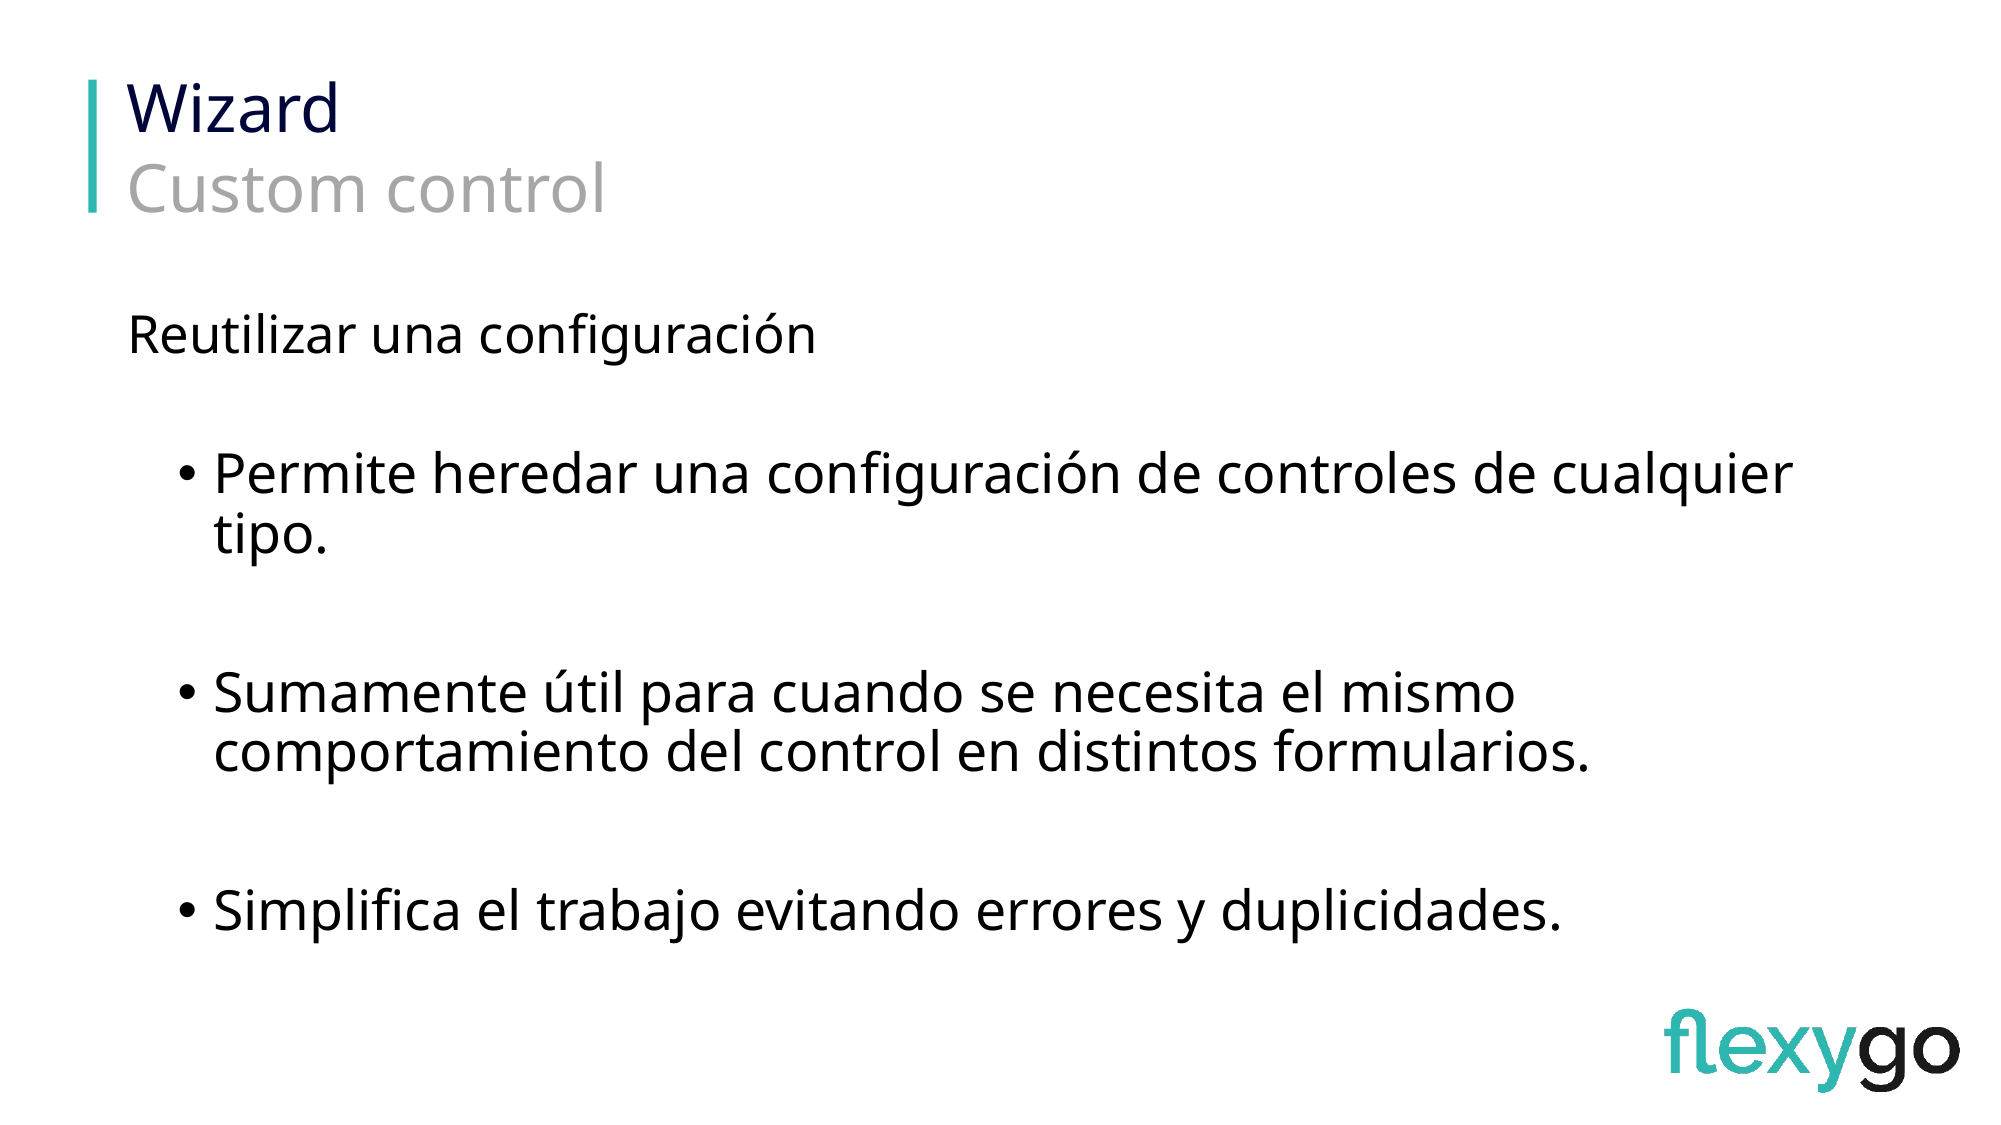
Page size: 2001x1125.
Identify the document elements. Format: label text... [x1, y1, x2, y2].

text_box Reutilizar una configuración [112, 259, 1838, 373]
picture [1656, 997, 1969, 1098]
text_box [87, 79, 98, 214]
text_box Permite heredar una configuración de controles de cualquier tipo. Sumamente útil para cuando se necesita el mismo comportamiento del control en distintos formularios. Simplifica el trabajo evitando errores y duplicidades. [162, 438, 1889, 954]
text_box Wizard Custom control [111, 58, 1343, 314]
